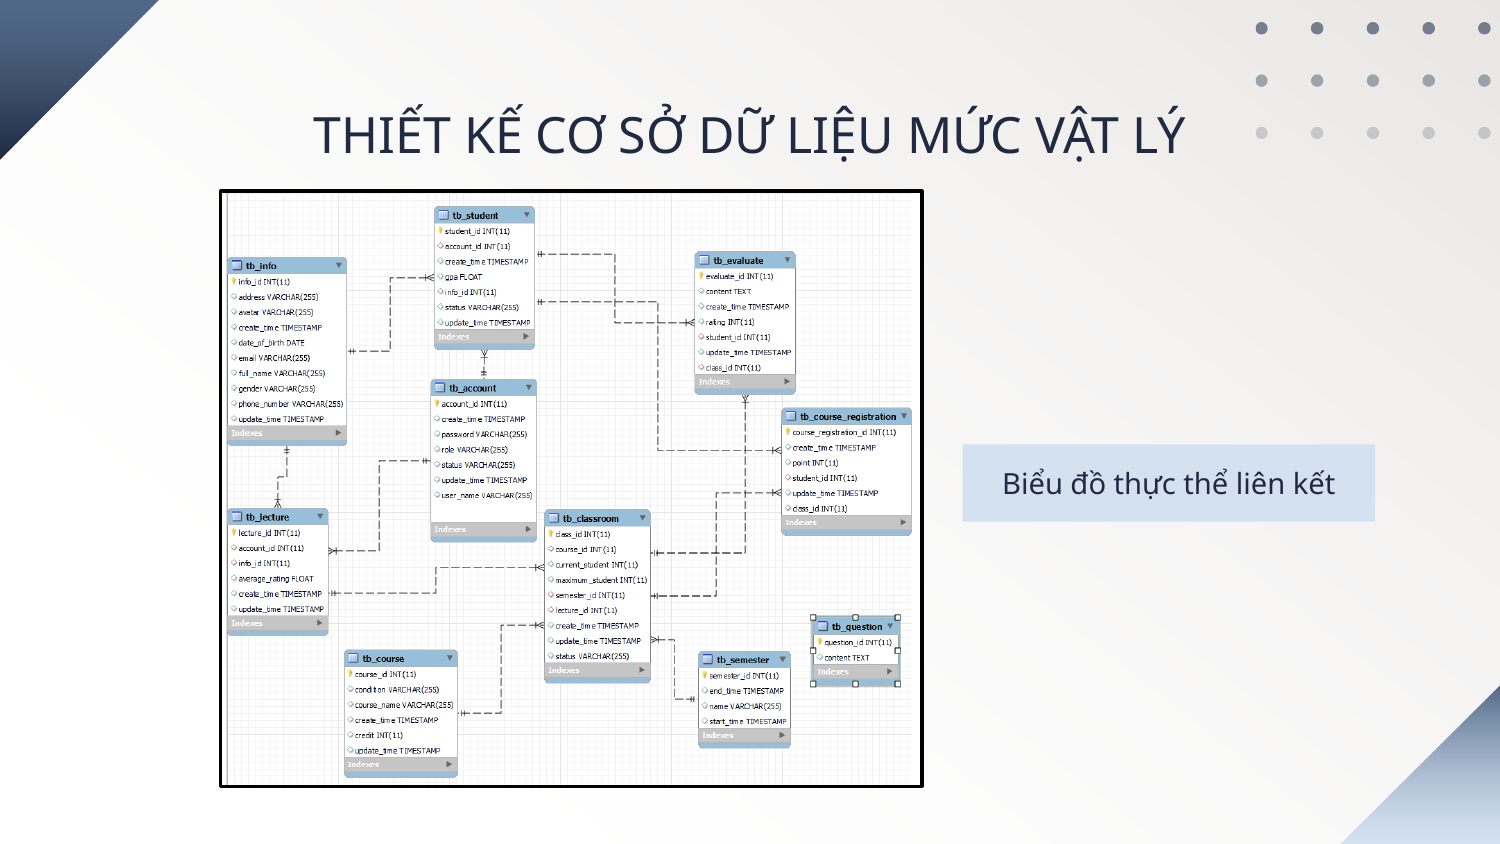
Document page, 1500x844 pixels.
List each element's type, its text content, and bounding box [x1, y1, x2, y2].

text_box Biểu đồ thực thể liên kết [962, 444, 1376, 522]
picture [0, 0, 1500, 844]
title THIẾT KẾ CƠ SỞ DỮ LIỆU MỨC VẬT LÝ [118, 88, 1382, 183]
